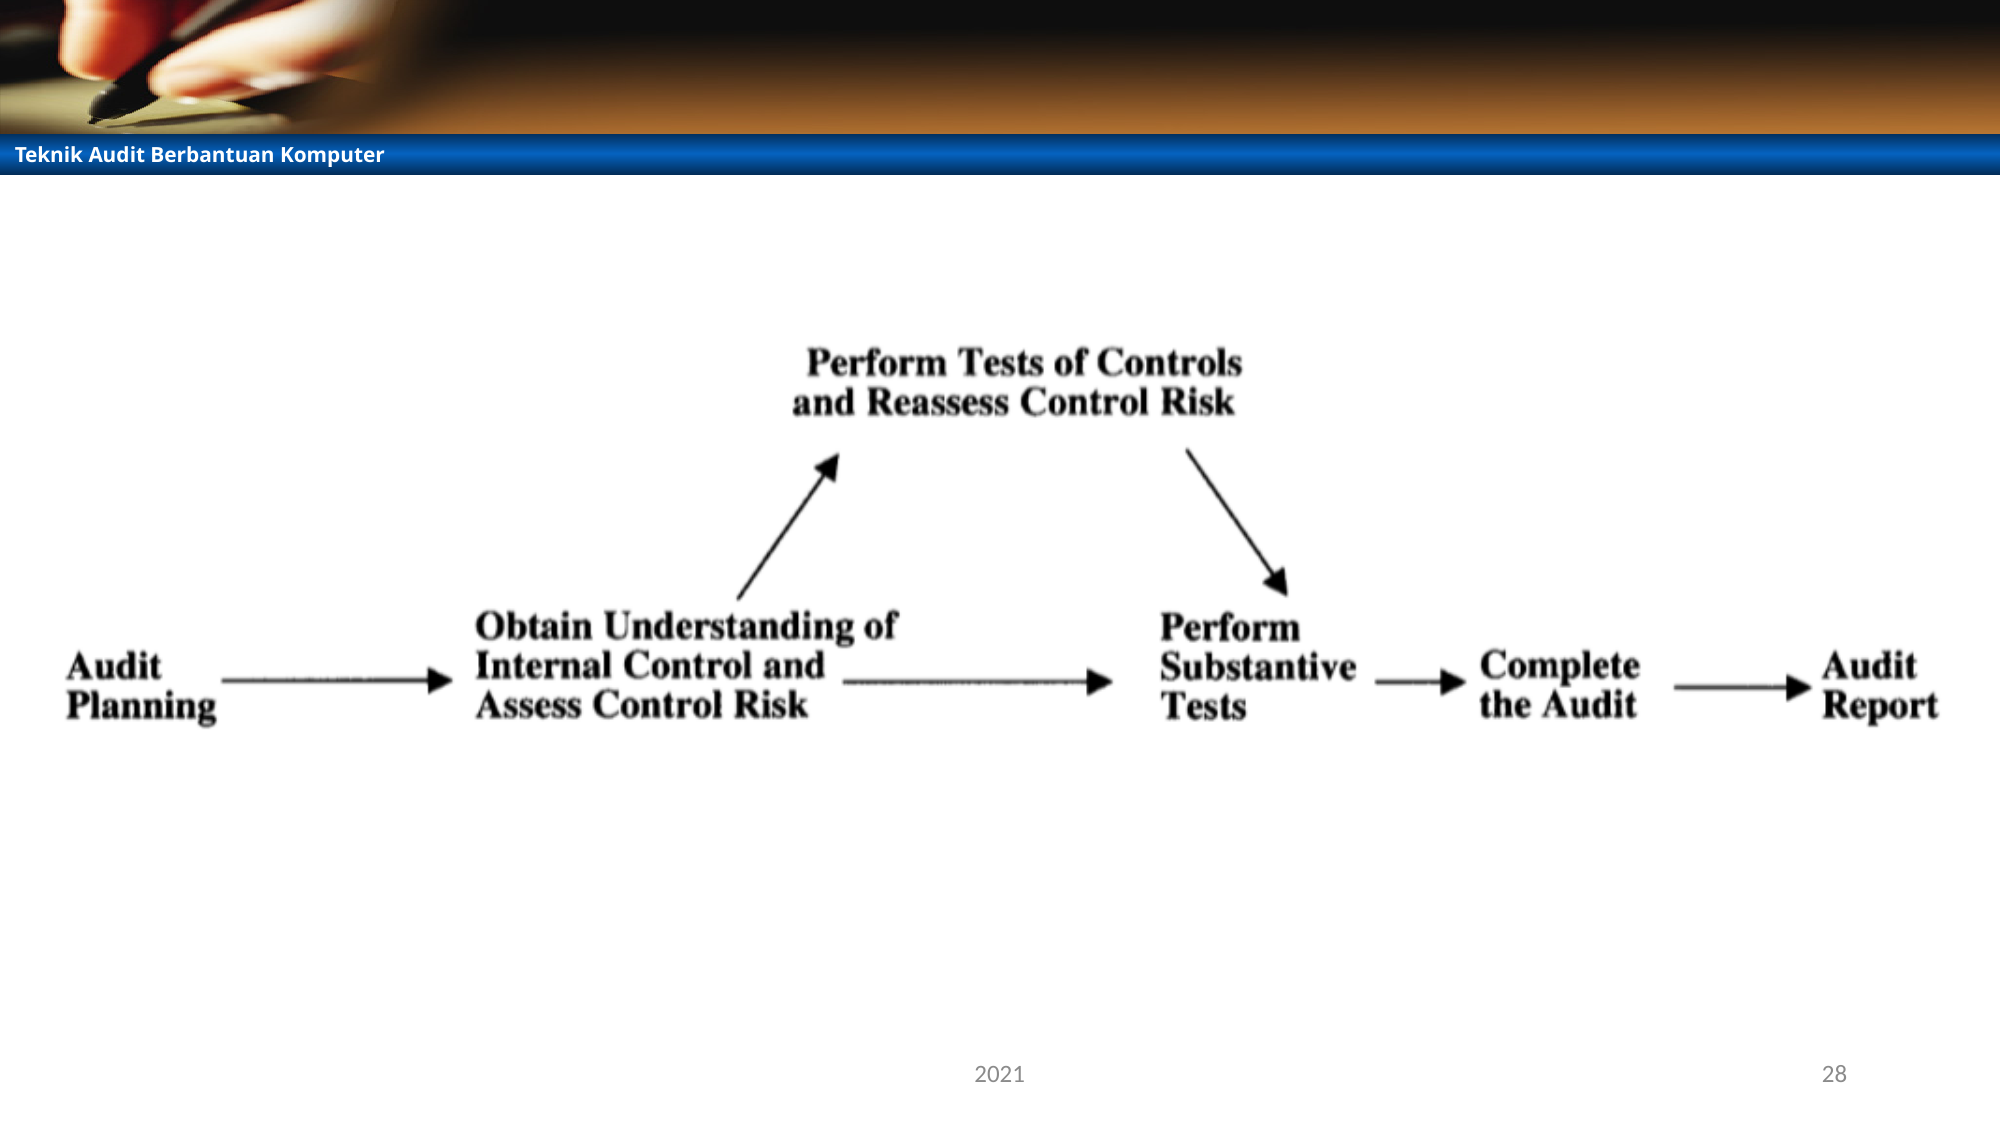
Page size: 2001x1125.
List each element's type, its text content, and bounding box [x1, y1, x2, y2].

slide_number 28 [1412, 1042, 1863, 1103]
footer 2021 [662, 1042, 1338, 1103]
picture [30, 324, 1970, 763]
picture [0, 0, 2000, 134]
